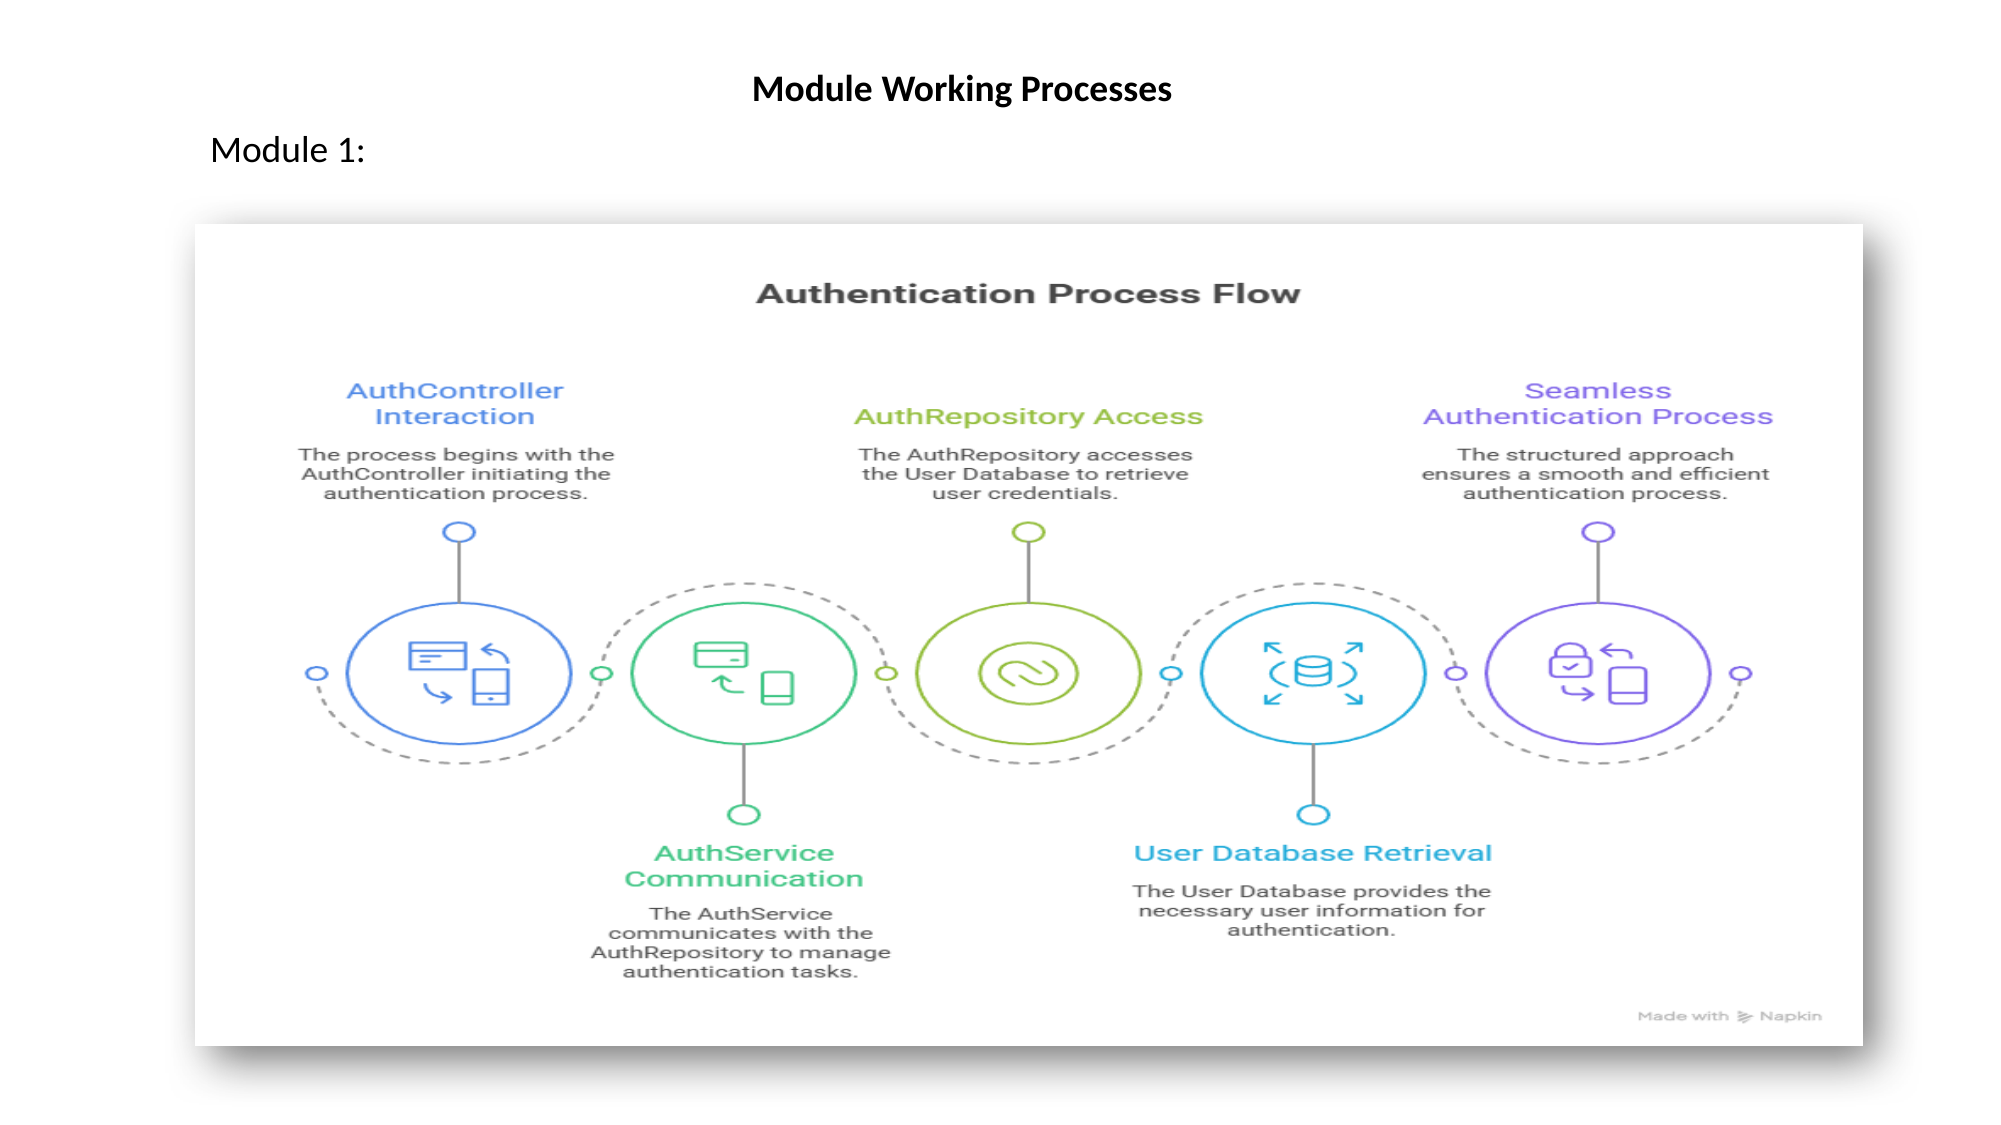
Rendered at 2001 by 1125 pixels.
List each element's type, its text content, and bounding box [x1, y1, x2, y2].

text_box Module 1: [195, 117, 600, 178]
text_box Module Working Processes [737, 56, 1738, 117]
picture [195, 224, 1863, 1046]
